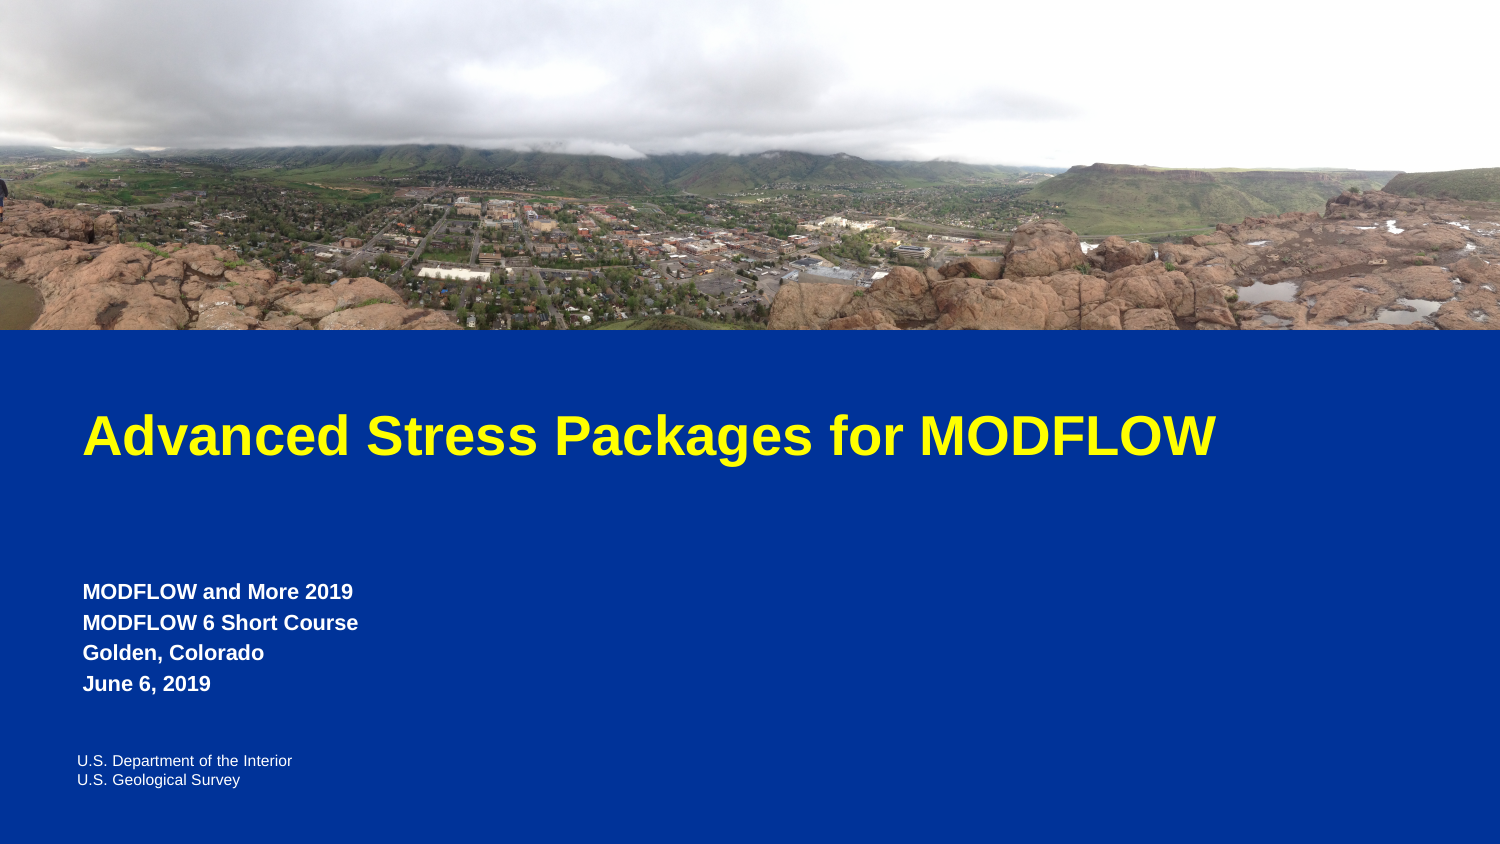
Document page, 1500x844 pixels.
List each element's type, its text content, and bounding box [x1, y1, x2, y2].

picture [0, 0, 1500, 330]
subtitle MODFLOW and More 2019 MODFLOW 6 Short Course Golden, Colorado June 6, 2019 [74, 497, 1428, 711]
title Advanced Stress Packages for MODFLOW [74, 395, 1428, 477]
